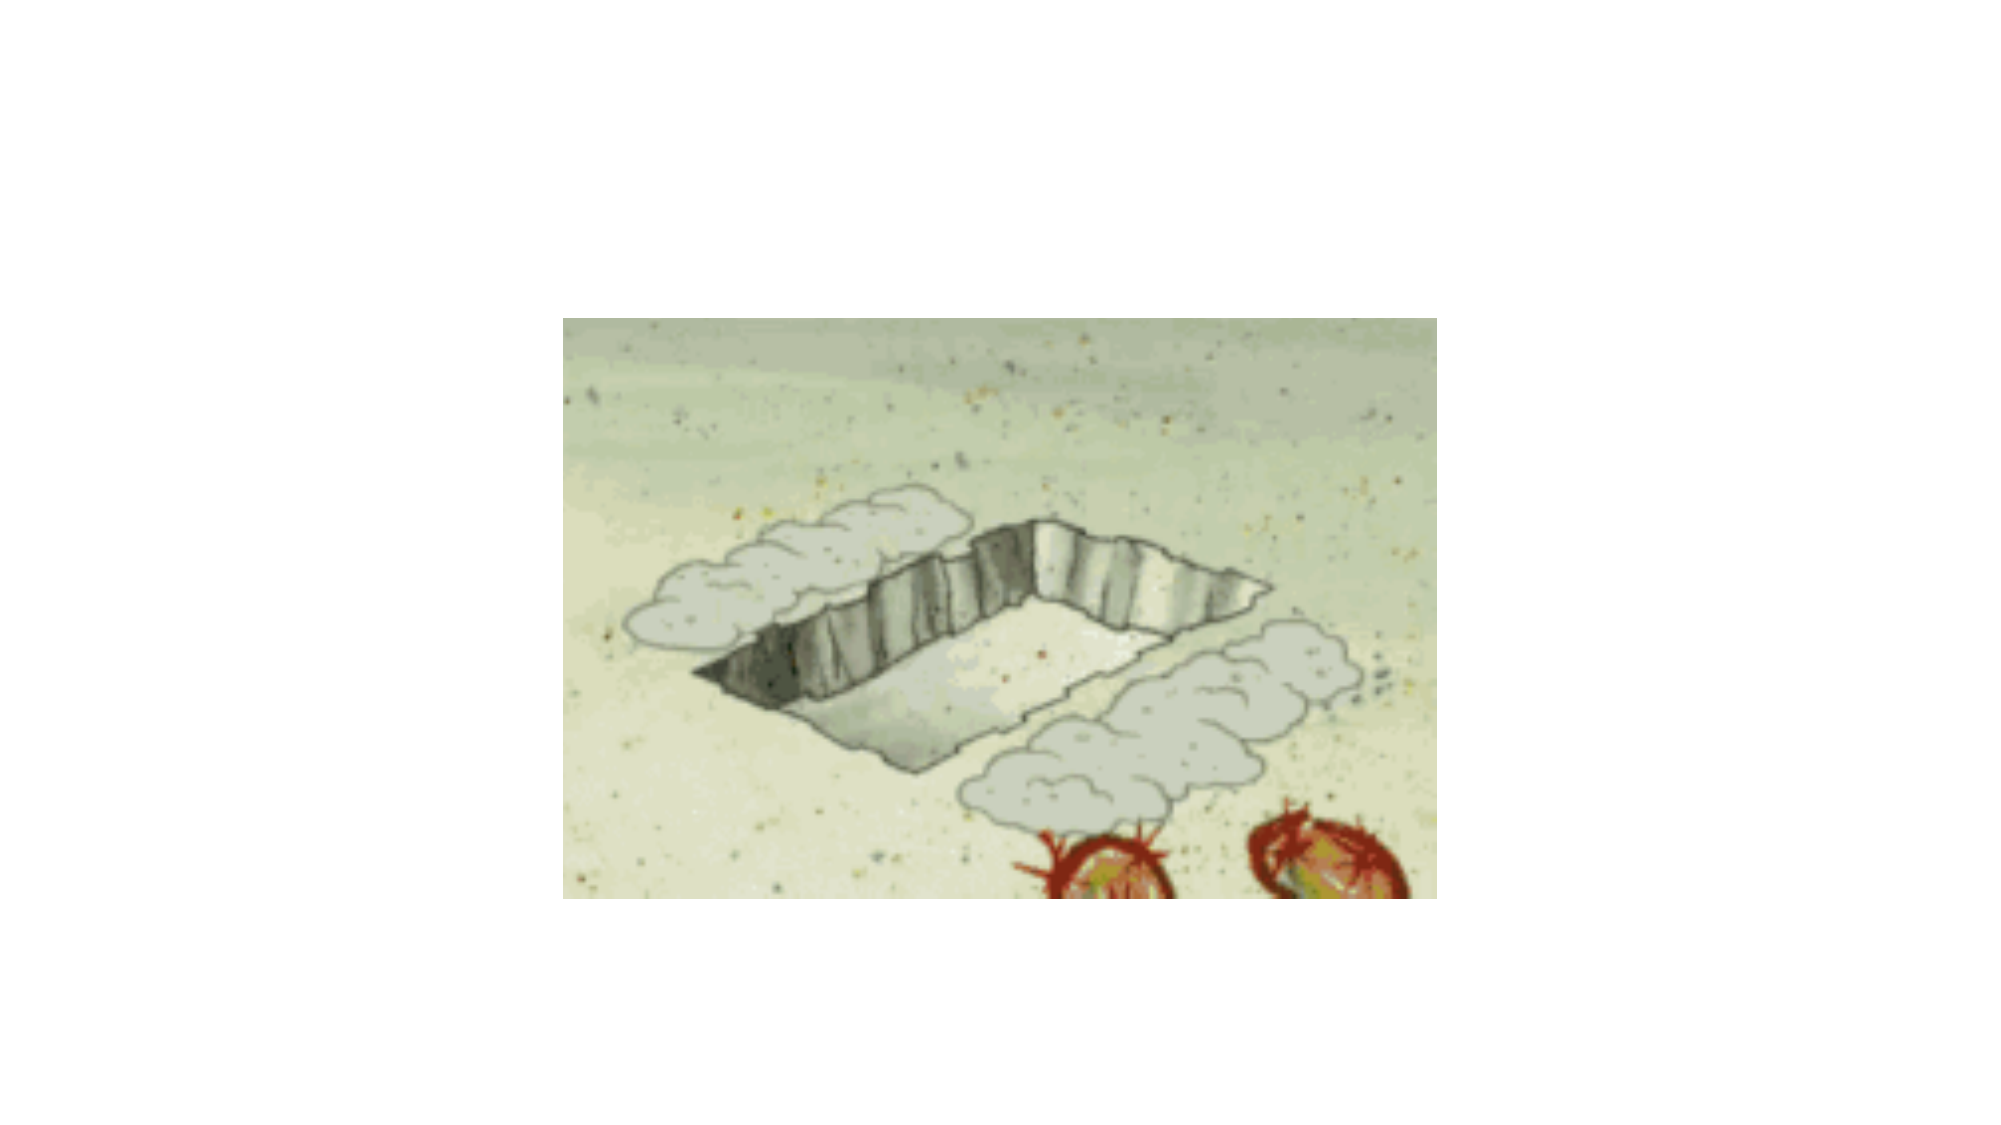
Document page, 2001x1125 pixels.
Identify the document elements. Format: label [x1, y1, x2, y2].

list [562, 318, 1438, 899]
